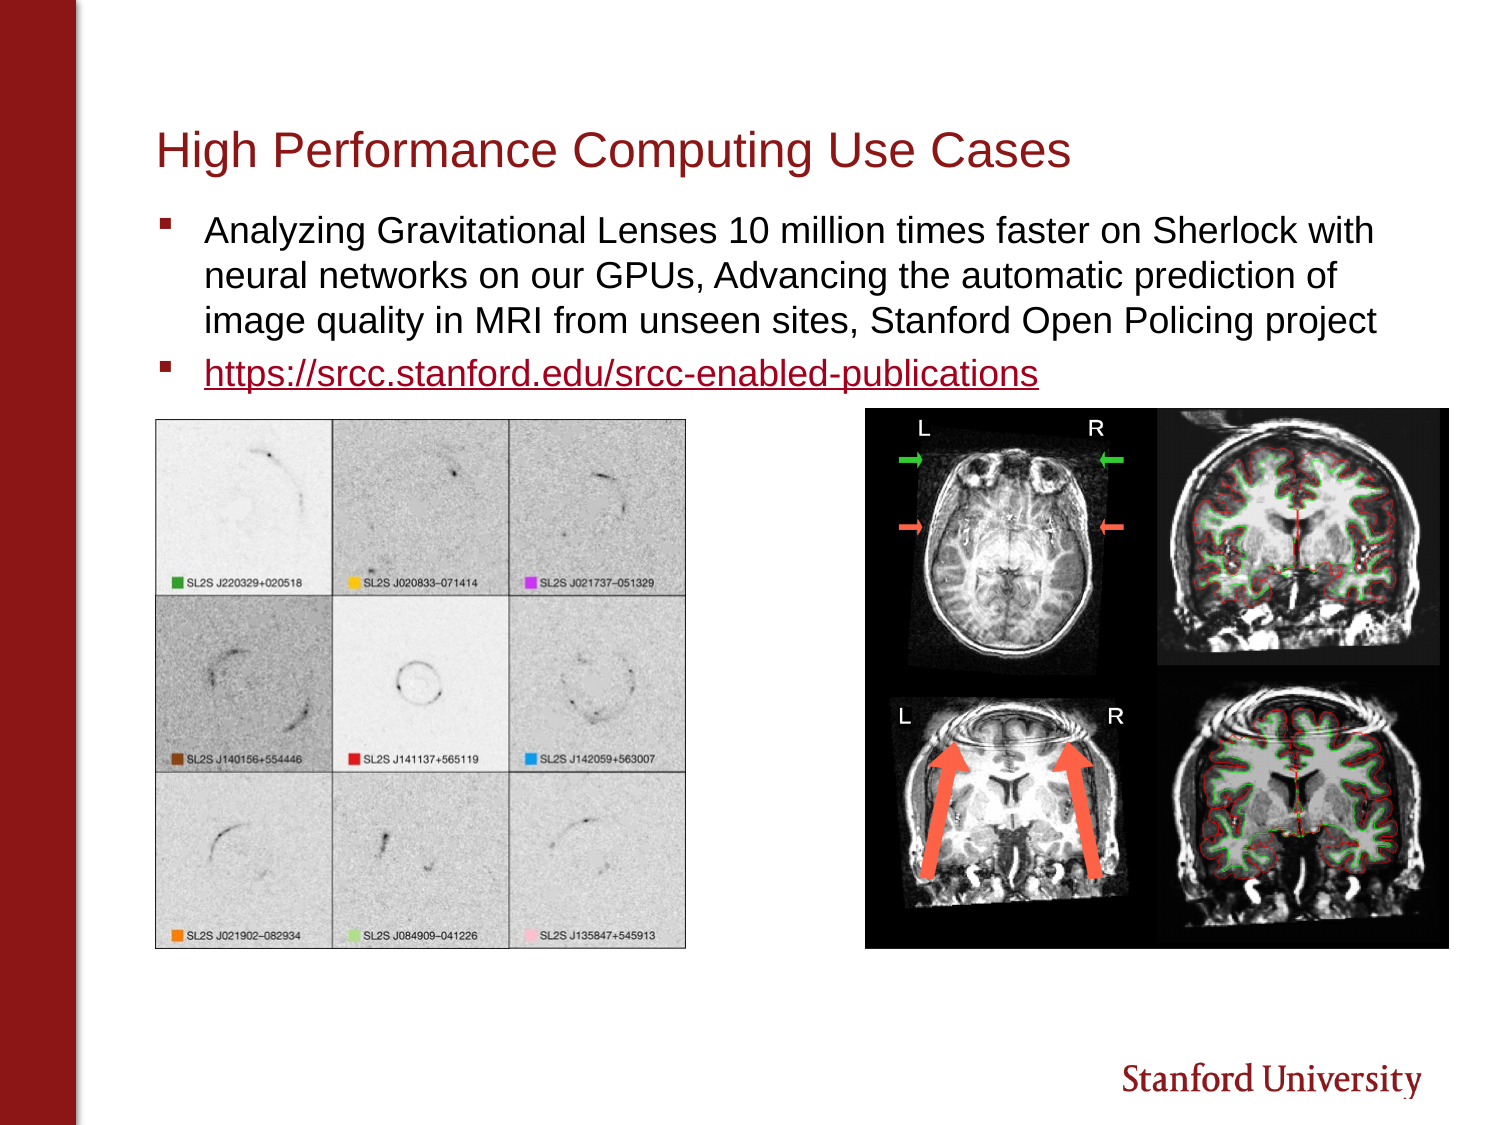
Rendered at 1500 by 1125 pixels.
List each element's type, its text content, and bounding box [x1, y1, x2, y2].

picture [155, 418, 686, 949]
list Analyzing Gravitational Lenses 10 million times faster on Sherlock with neural networks on our GPUs, Advancing the automatic prediction of image quality in MRI from unseen sites, Stanford Open Policing project https://srcc.stanford.edu/srcc-enabled-publications [156, 198, 1421, 1021]
title High Performance Computing Use Cases [155, 78, 1420, 186]
picture [865, 408, 1449, 949]
